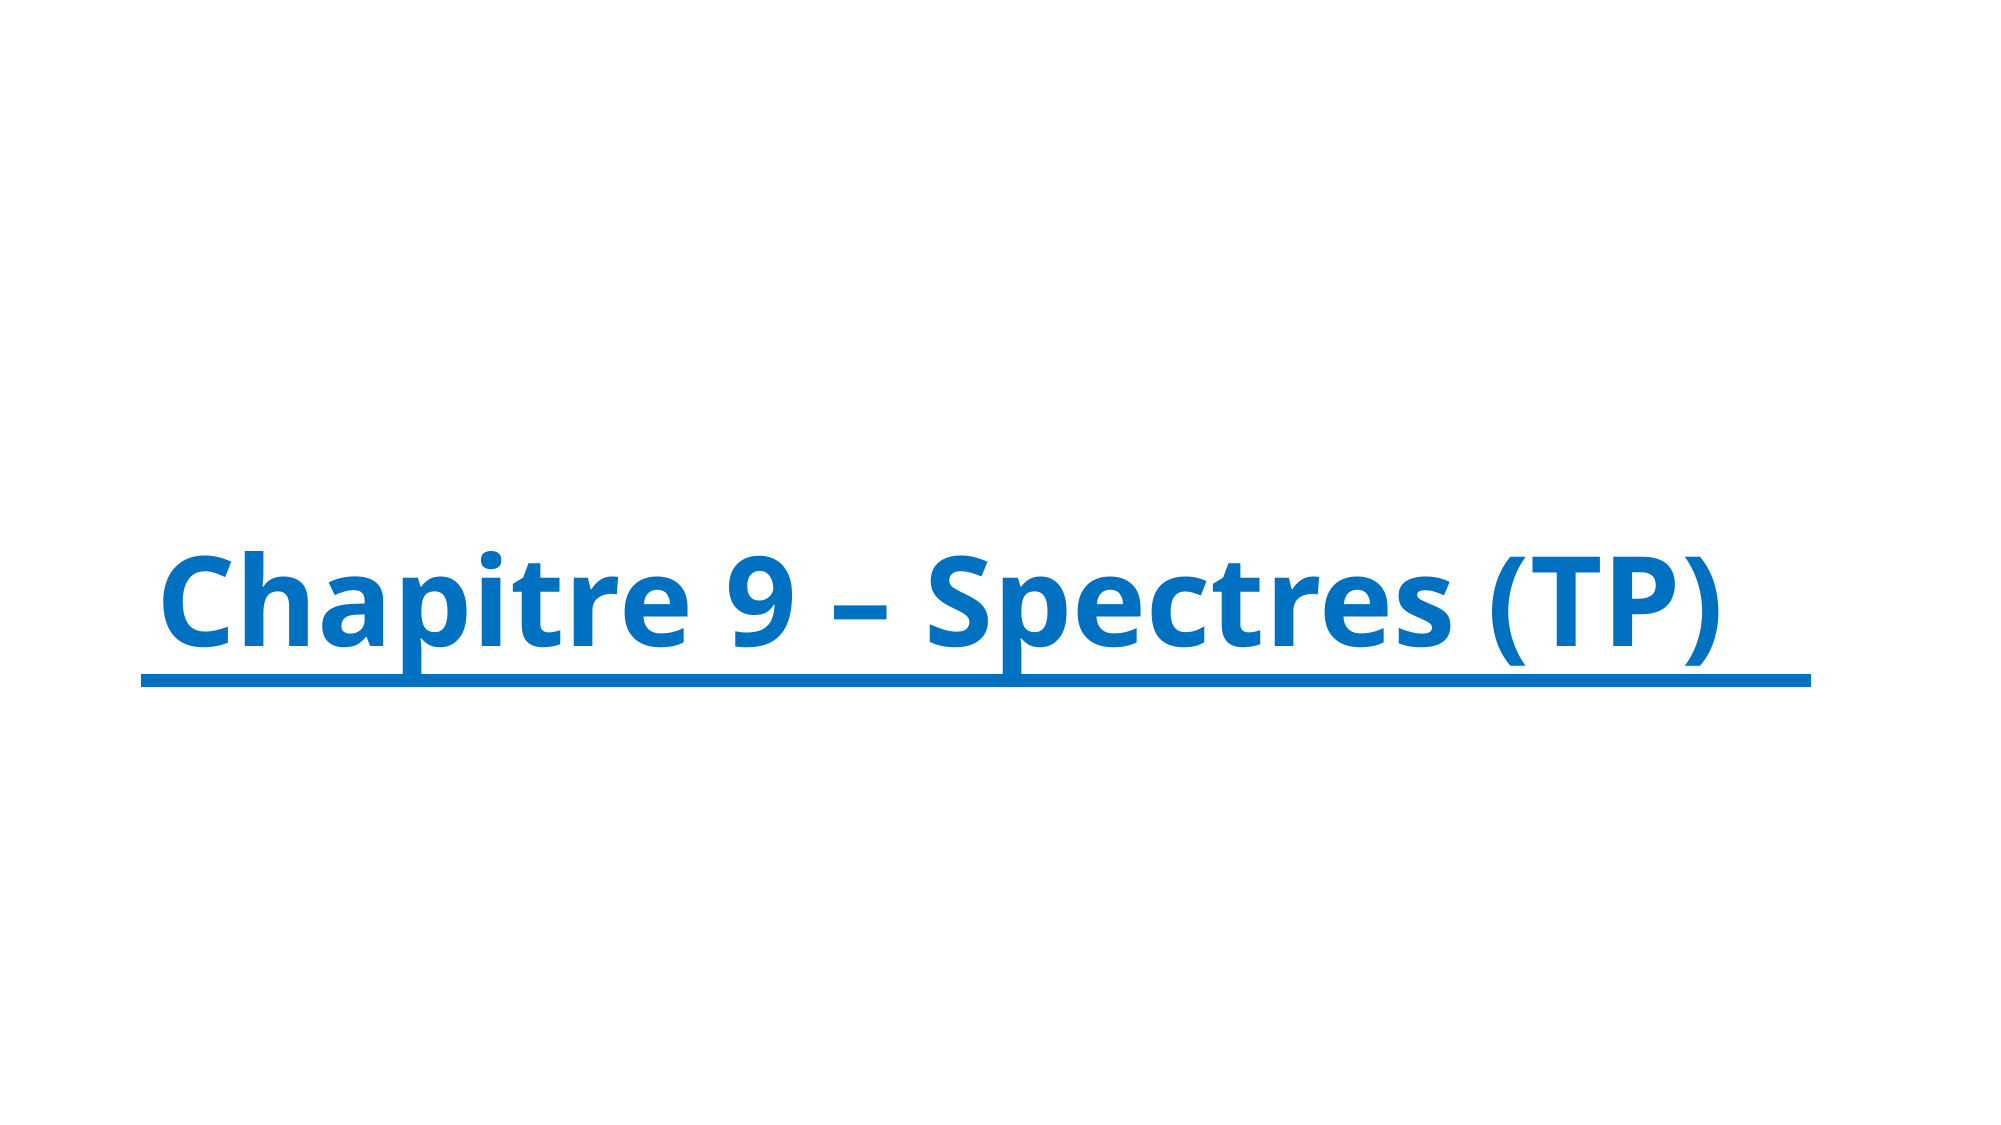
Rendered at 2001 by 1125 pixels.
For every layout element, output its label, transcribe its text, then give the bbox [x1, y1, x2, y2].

title Chapitre 9 – Spectres (TP) [141, 501, 1812, 680]
